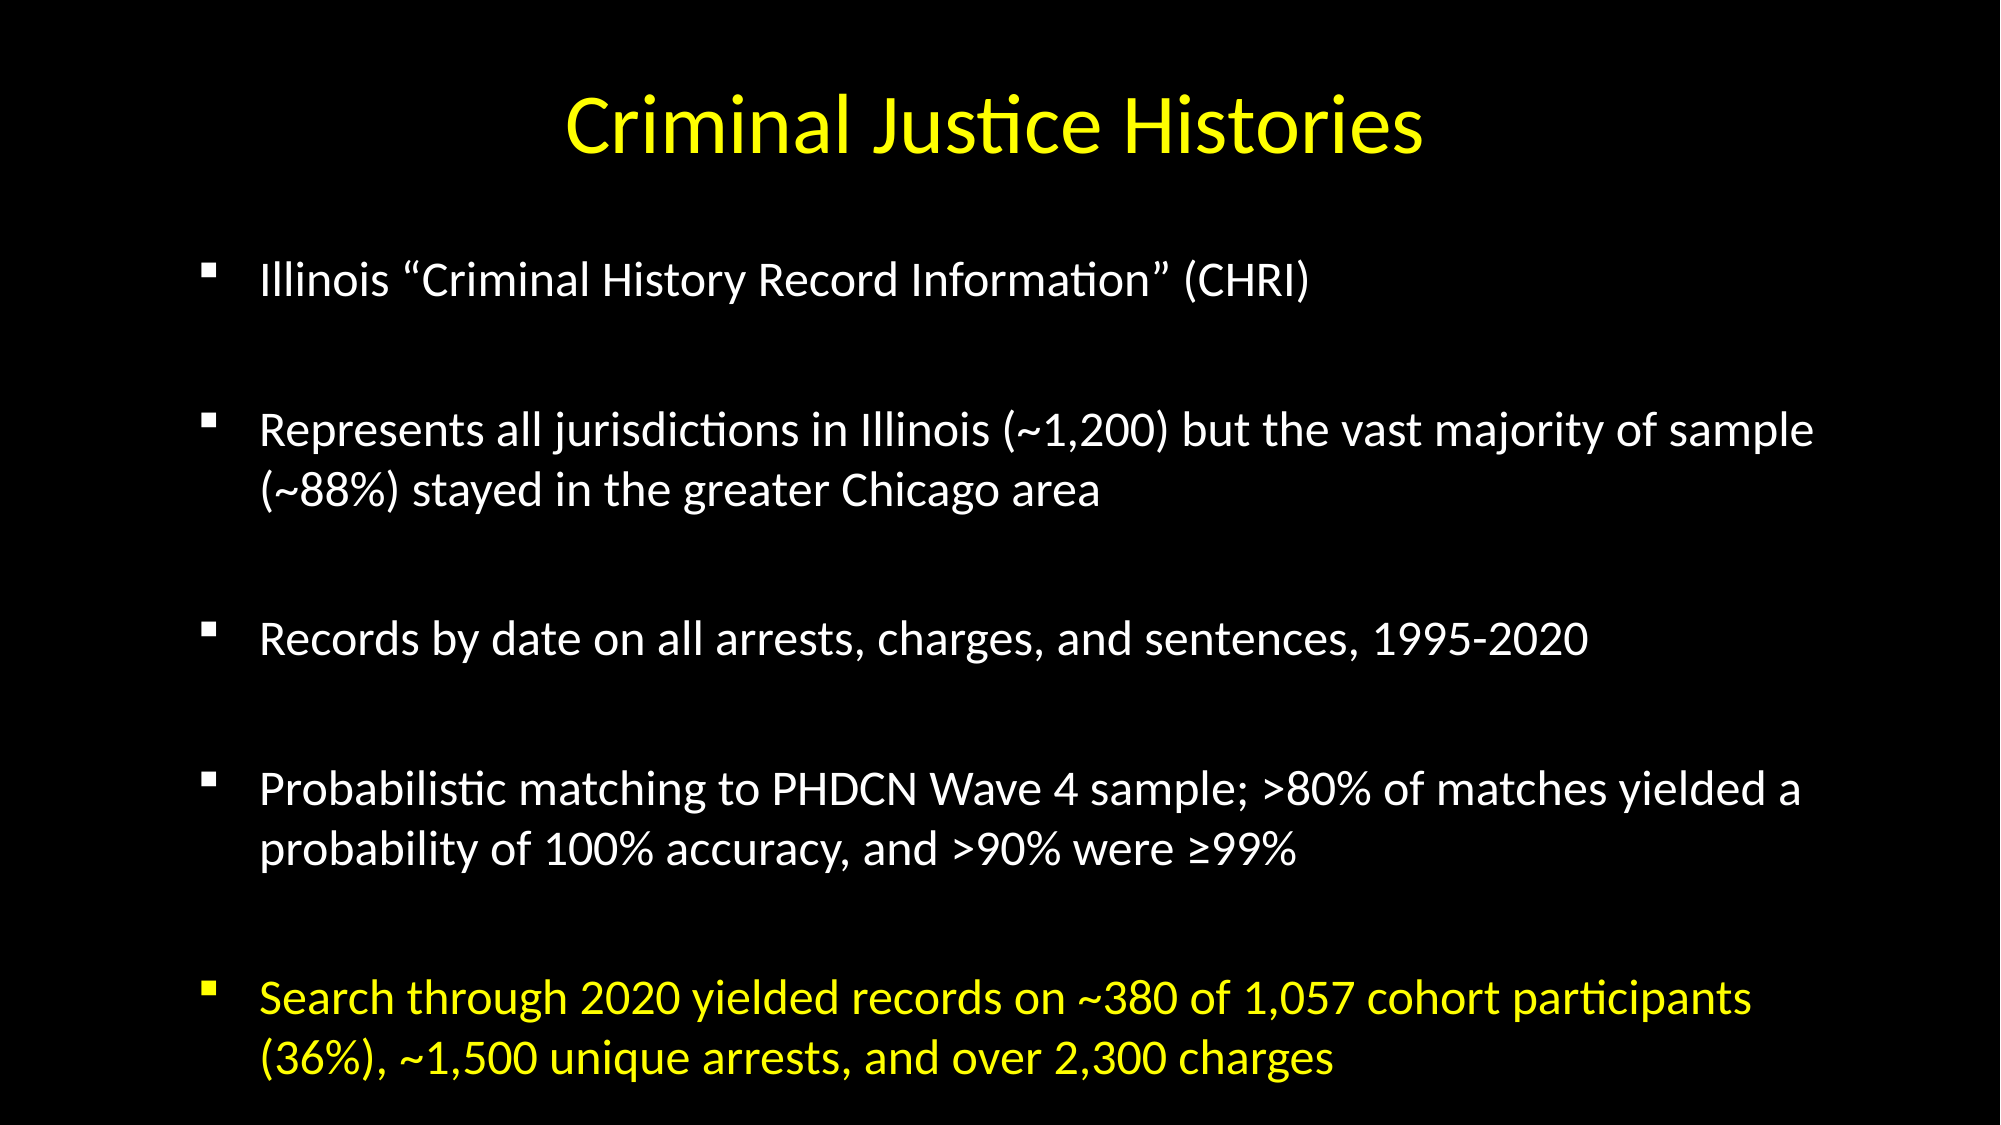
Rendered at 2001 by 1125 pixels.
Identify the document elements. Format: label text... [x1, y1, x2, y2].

title Criminal Justice Histories [236, 16, 1737, 194]
list Illinois “Criminal History Record Information” (CHRI) Represents all jurisdictions in Illinois (~1,200) but the vast majority of sample (~88%) stayed in the greater Chicago area Records by date on all arrests, charges, and sentences, 1995-2020 Probabilistic matching to PHDCN Wave 4 sample; >80% of matches yielded a probability of 100% accuracy, and >90% were ≥99% Search through 2020 yielded records on ~380 of 1,057 cohort participants (36%), ~1,500 unique arrests, and over 2,300 charges [83, 194, 1872, 1125]
